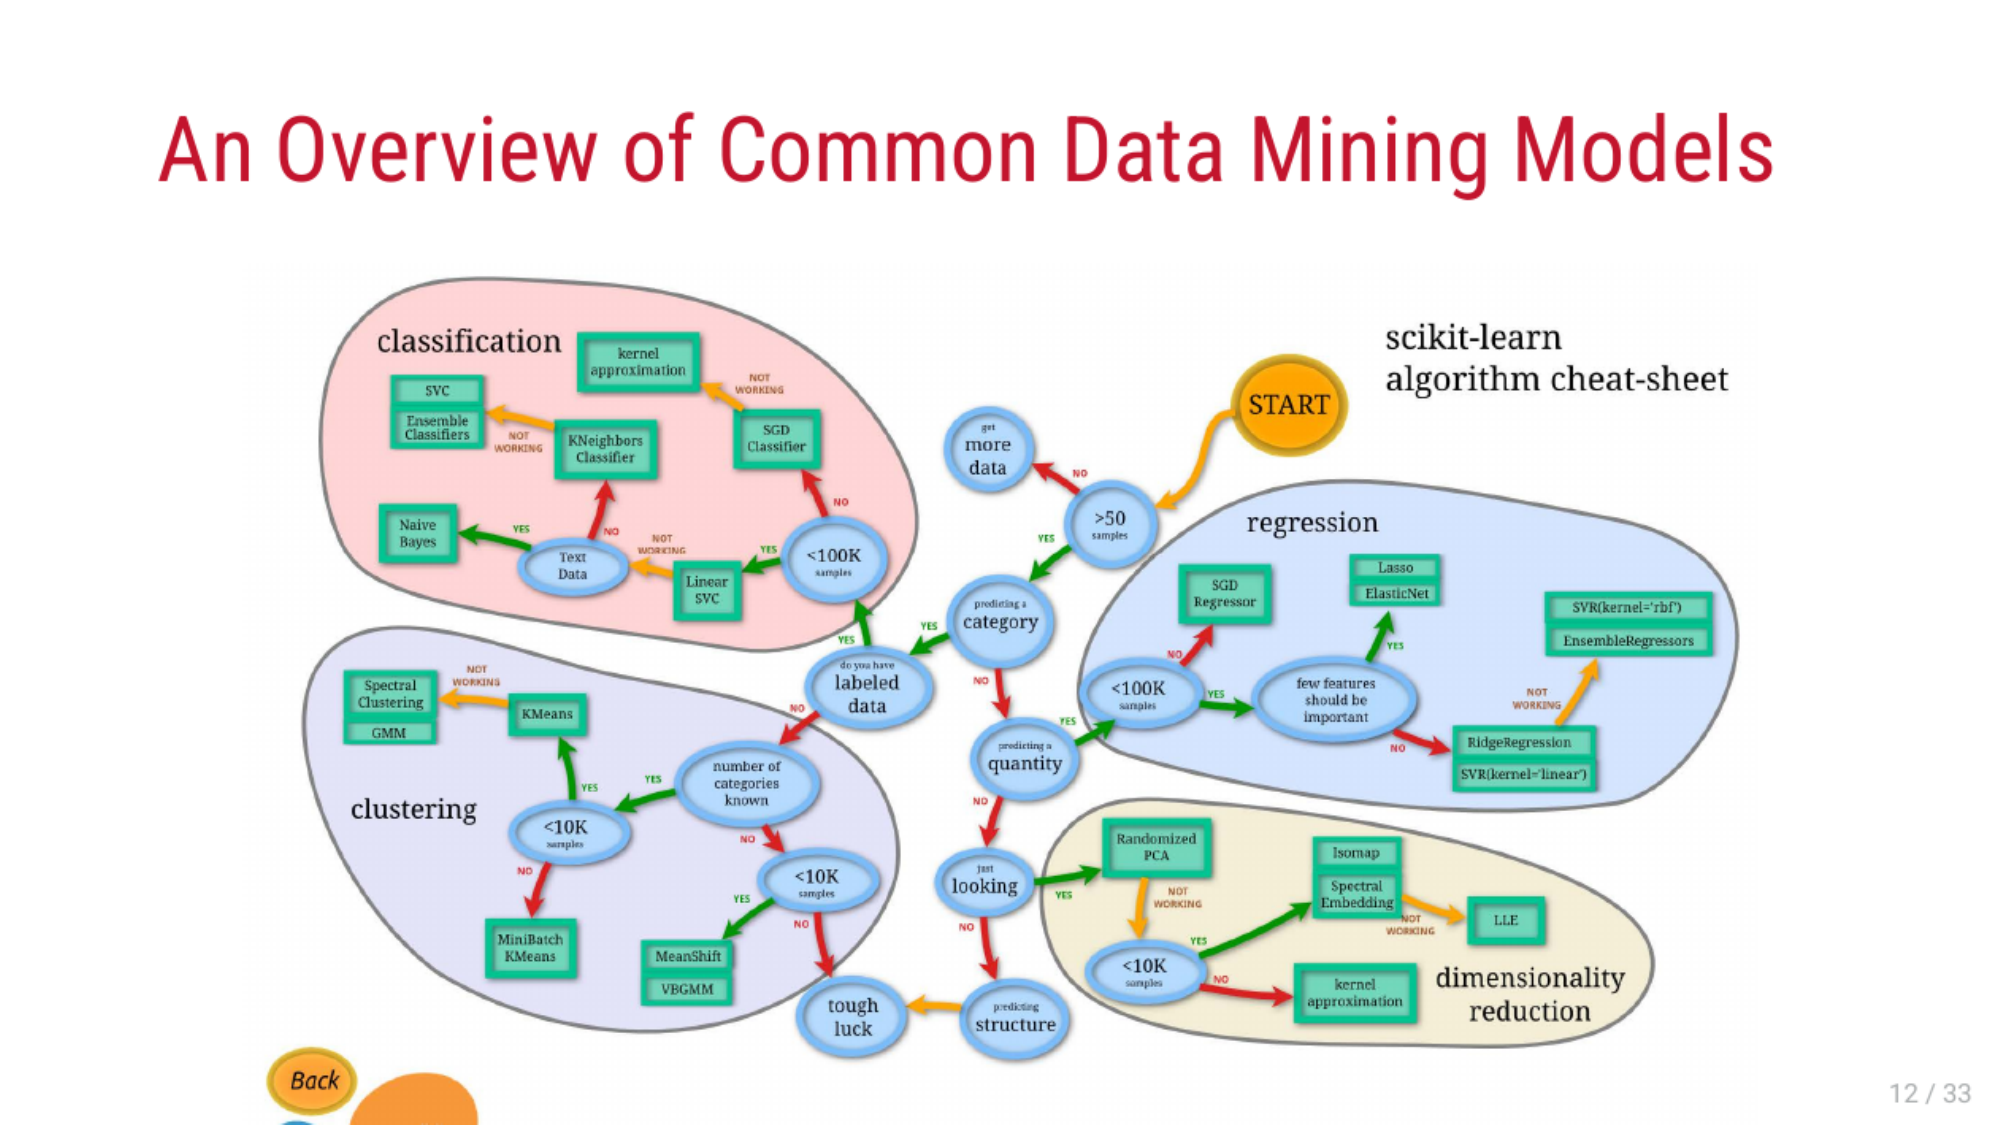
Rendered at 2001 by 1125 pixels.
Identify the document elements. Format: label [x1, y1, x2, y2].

list [0, 0, 2000, 1125]
